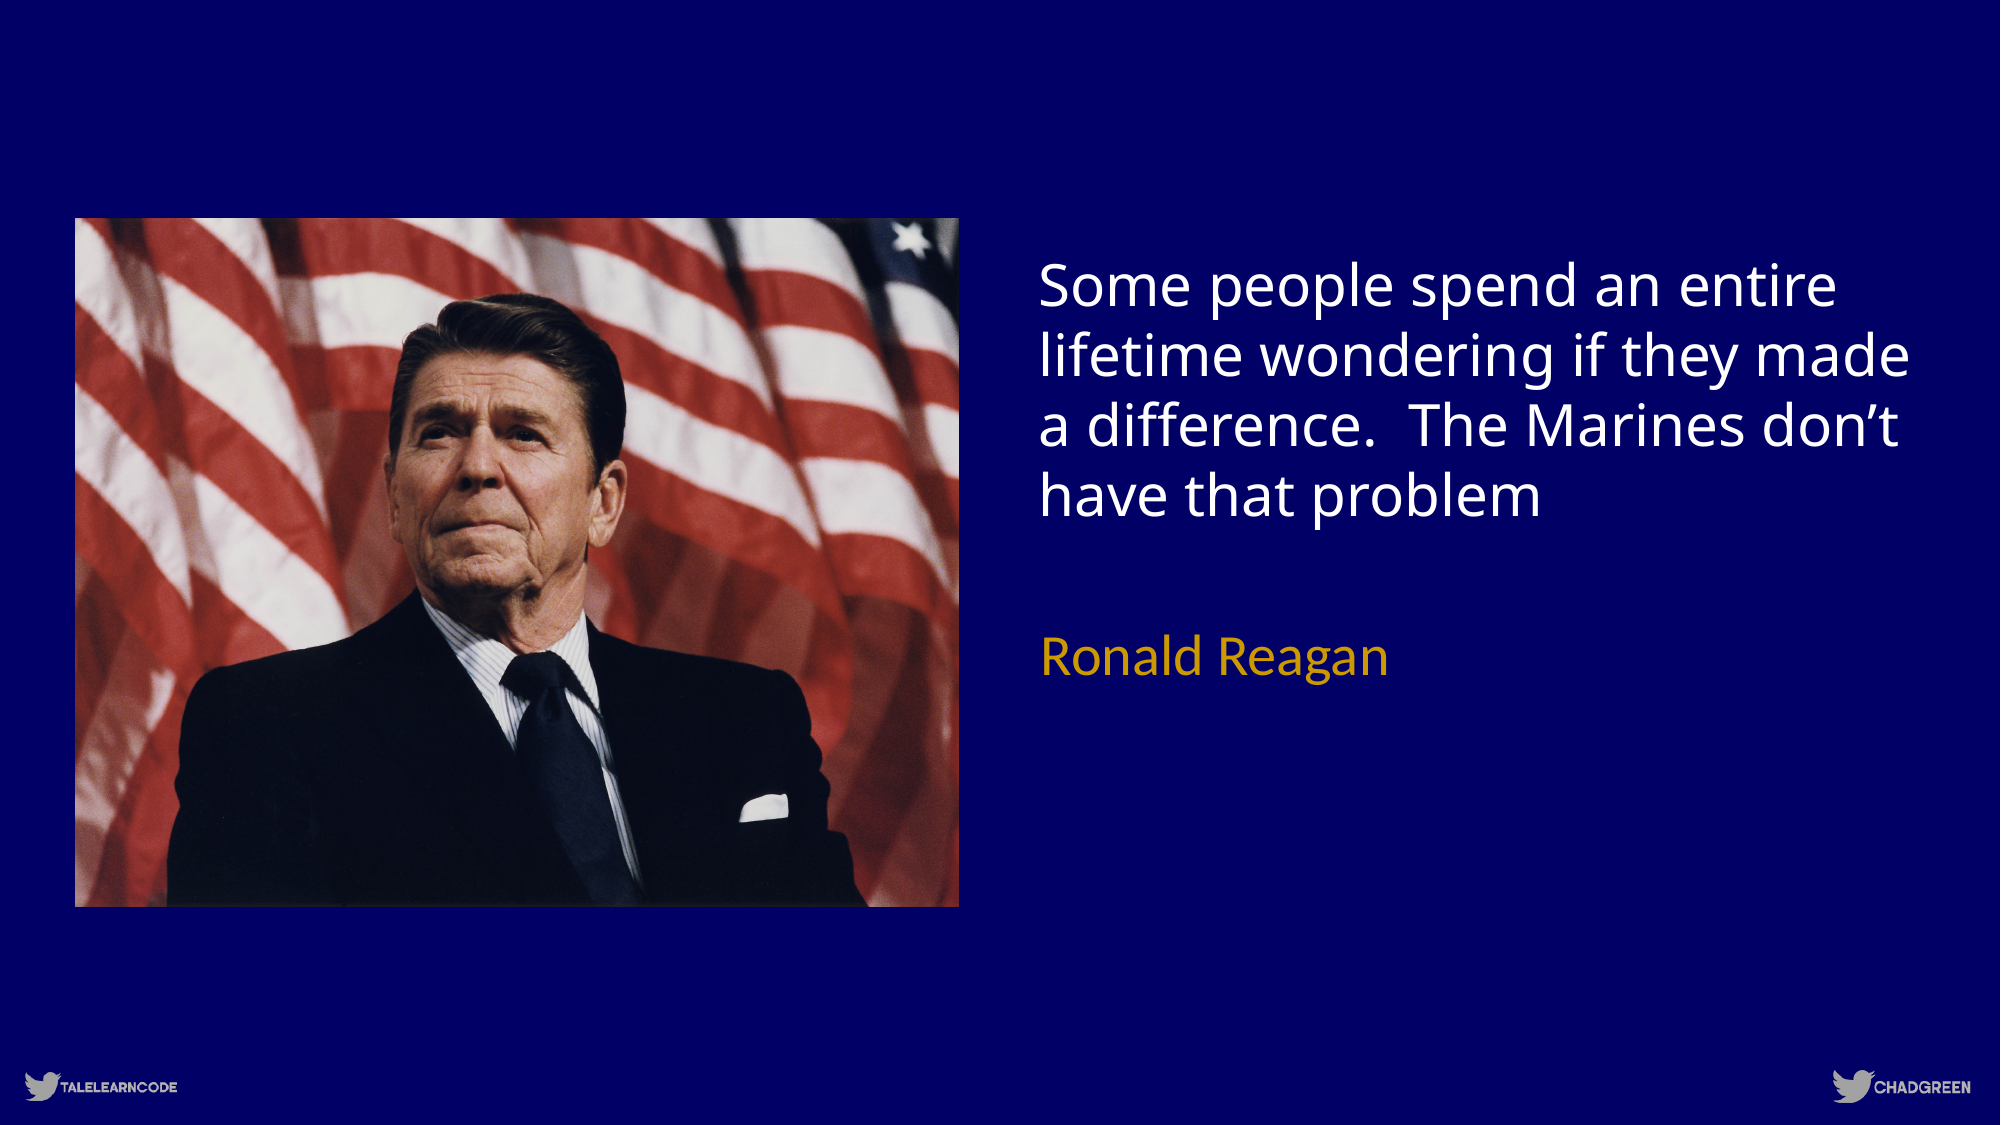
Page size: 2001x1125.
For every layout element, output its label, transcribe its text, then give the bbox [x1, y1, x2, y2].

picture [75, 218, 959, 907]
text_box Some people spend an entire lifetime wondering if they made a difference. The Marines don’t have that problem [1023, 240, 1942, 536]
text_box Ronald Reagan [1025, 609, 1405, 694]
